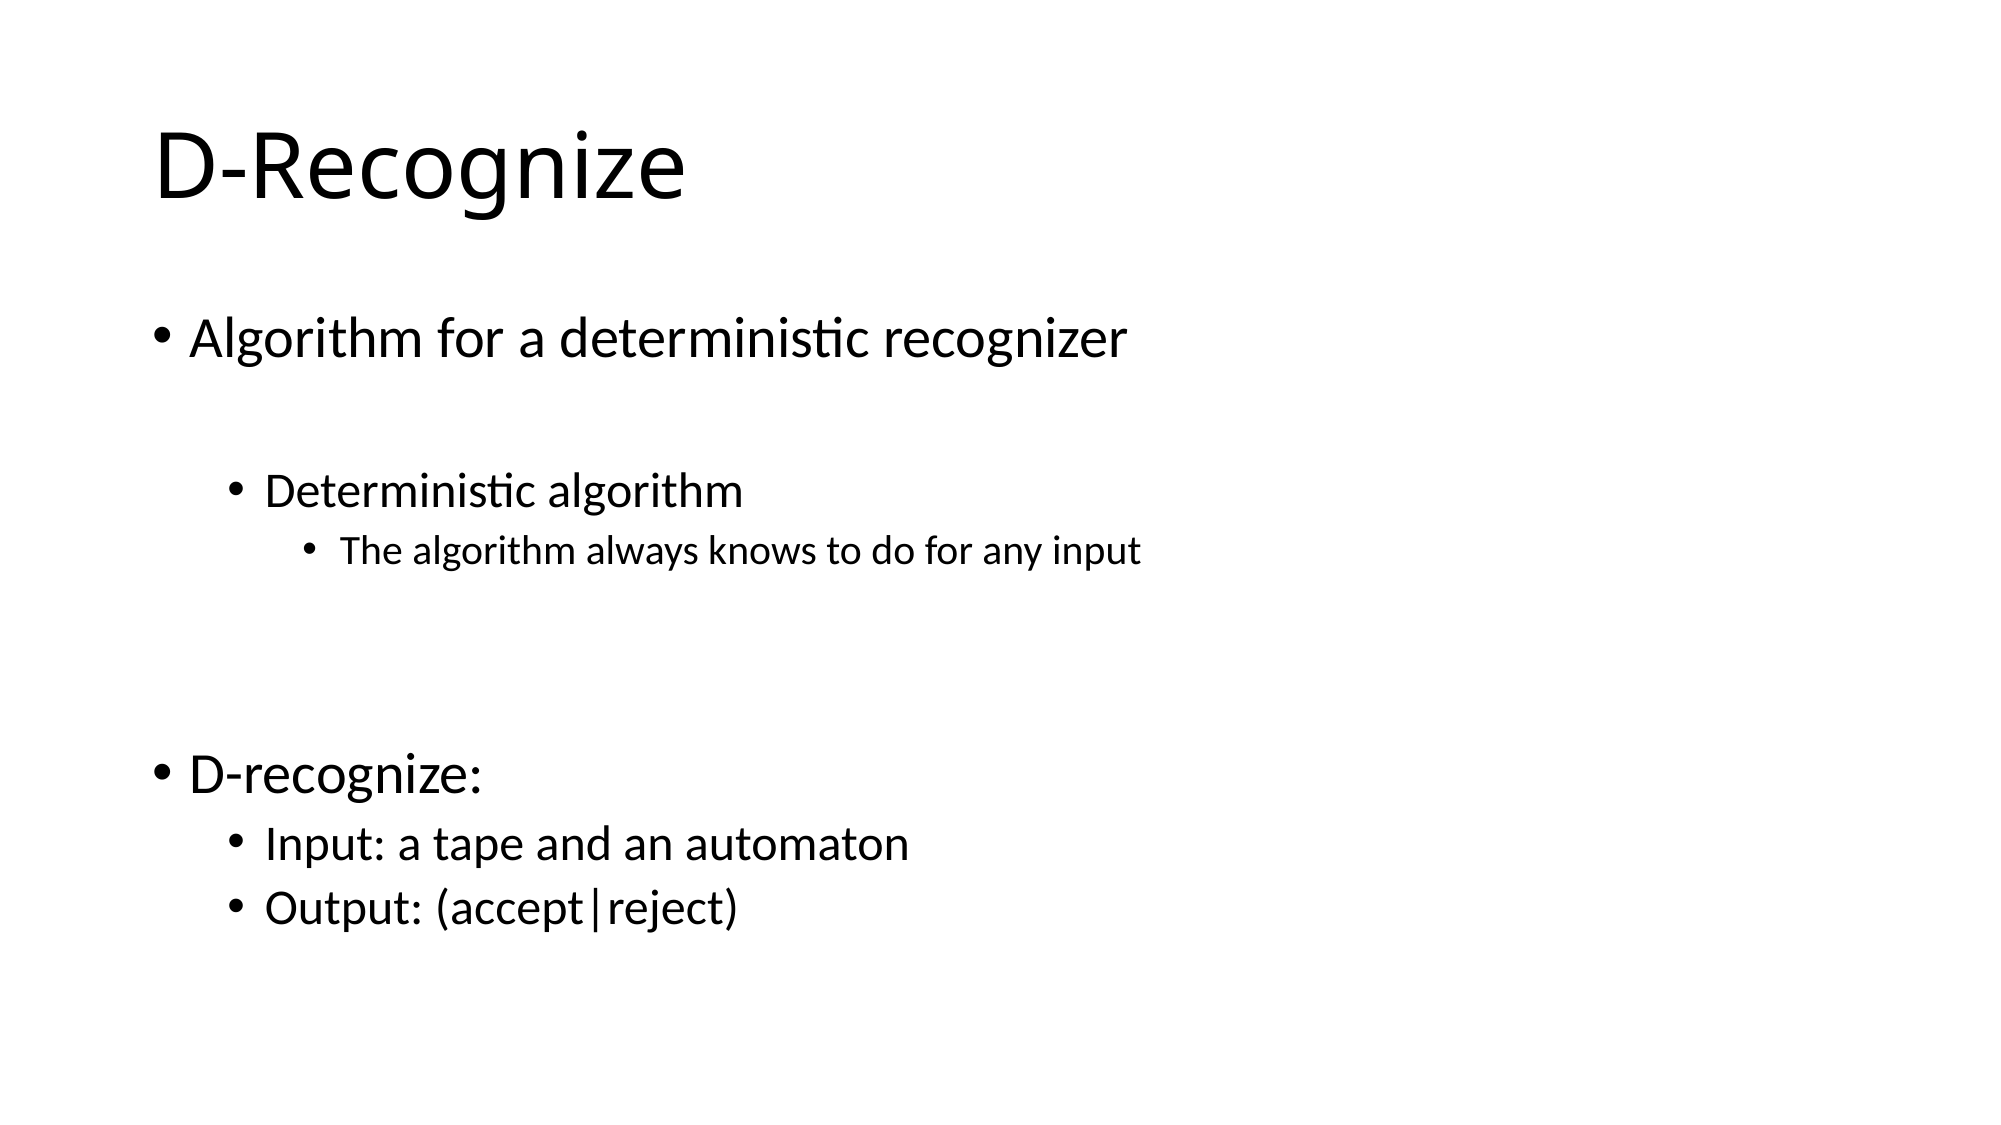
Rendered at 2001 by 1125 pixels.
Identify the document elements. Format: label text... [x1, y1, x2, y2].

title D-Recognize [137, 59, 1863, 278]
list Algorithm for a deterministic recognizer Deterministic algorithm The algorithm always knows to do for any input D-recognize: Input: a tape and an automaton Output: (accept|reject) [137, 299, 1863, 1014]
